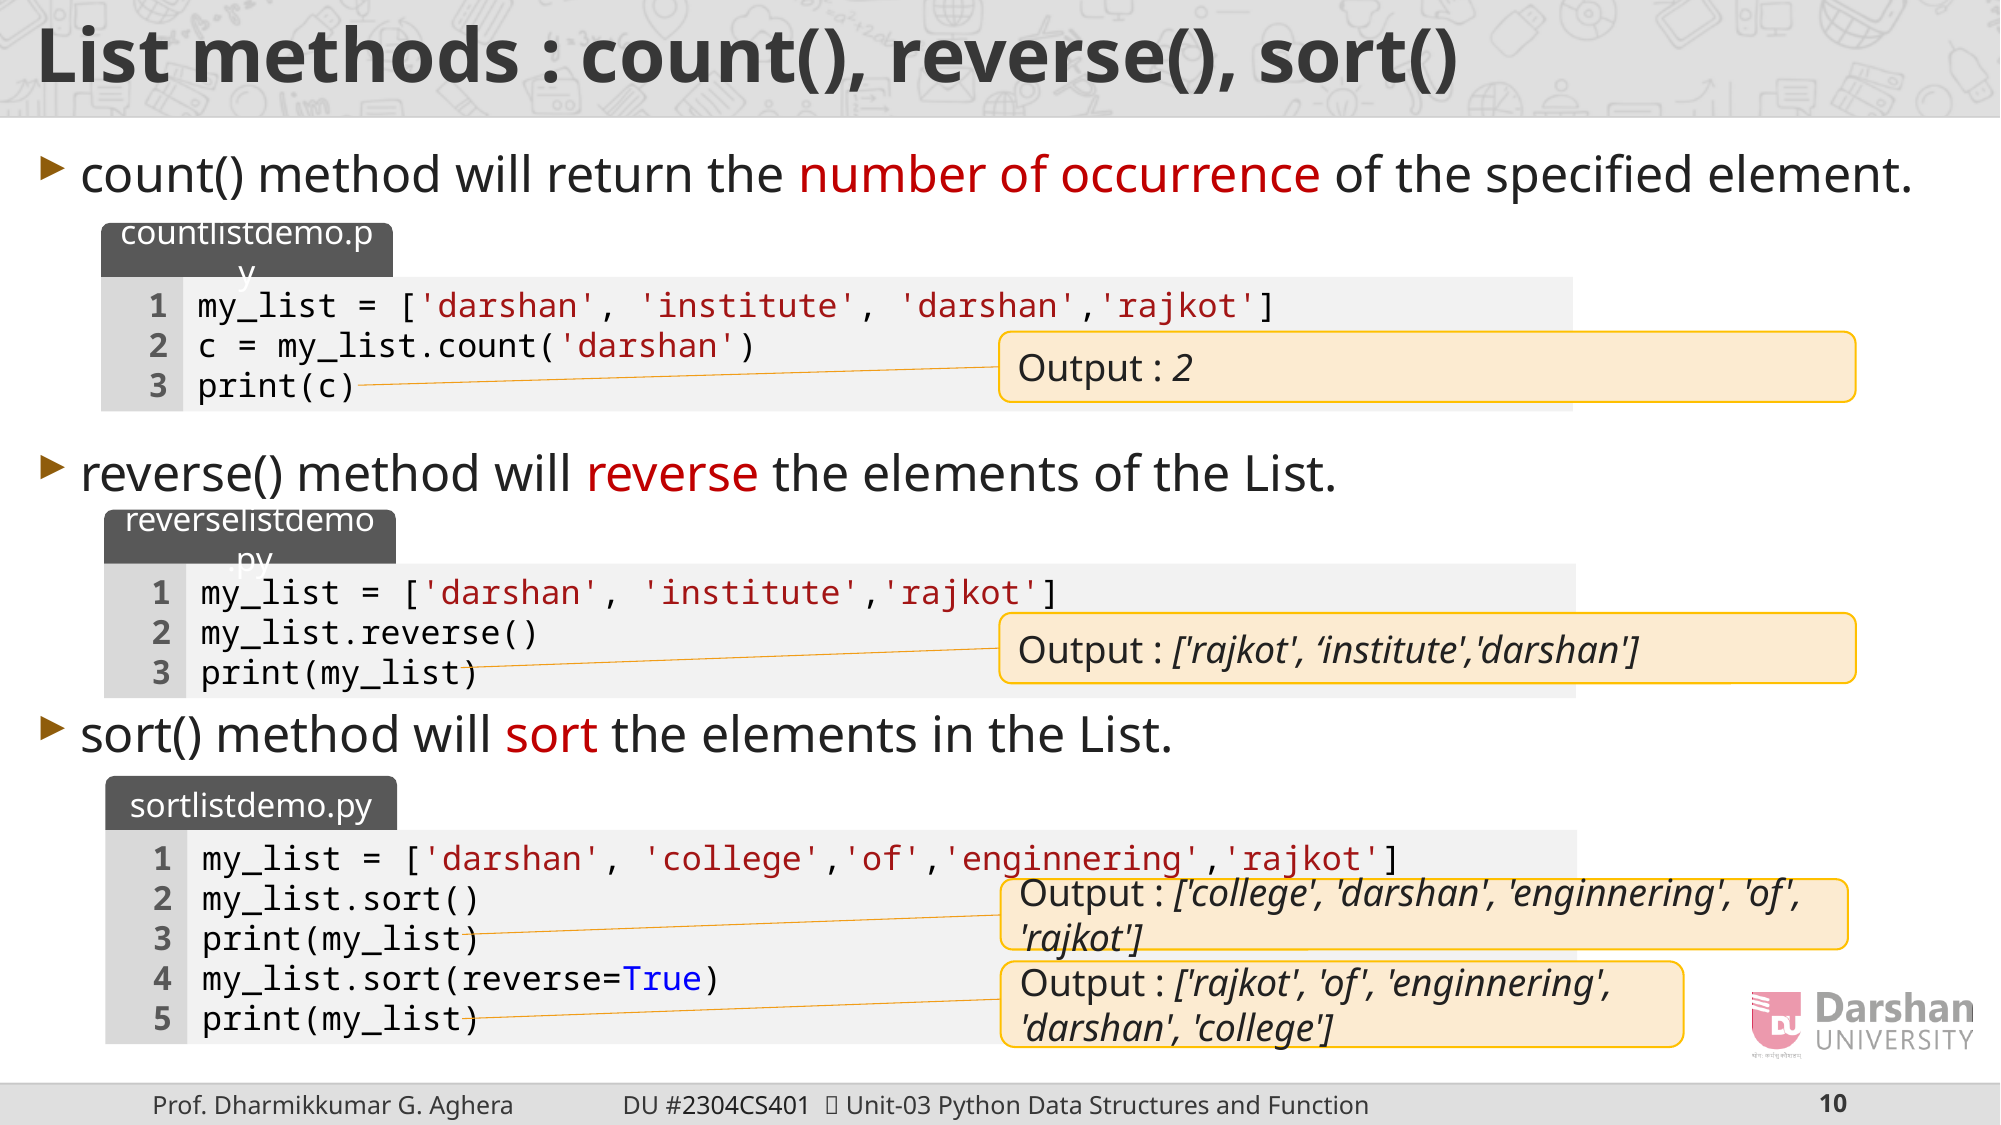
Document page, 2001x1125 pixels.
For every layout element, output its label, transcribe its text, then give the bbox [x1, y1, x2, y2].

text_box 1 2 3 [104, 565, 187, 699]
text_box Output : ['college', 'darshan', 'enginnering', 'of', 'rajkot'] [999, 878, 1849, 951]
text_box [357, 366, 1000, 386]
text_box my_list = ['darshan', 'college','of','enginnering','rajkot'] my_list.sort() print(my_list) my_list.sort(reverse=True) print(my_list) [188, 829, 1578, 1045]
text_box Output : ['rajkot', 'of', 'enginnering', 'darshan', 'college'] [999, 960, 1685, 1049]
text_box countlistdemo.py [100, 221, 394, 278]
text_box 1 2 3 [101, 278, 184, 412]
list count() method will return the number of occurrence of the specified element. reverse() method will reverse the elements of the List. sort() method will sort the elements in the List. [21, 141, 1979, 1059]
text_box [460, 648, 1000, 668]
text_box Output : 2 [998, 330, 1857, 403]
title List methods : count(), reverse(), sort() [0, 0, 2000, 117]
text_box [462, 914, 1001, 935]
text_box sortlistdemo.py [104, 774, 399, 831]
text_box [462, 999, 1001, 1019]
text_box reverselistdemo.py [103, 508, 397, 565]
text_box 1 2 3 4 5 [105, 831, 188, 1045]
text_box Output : ['rajkot', ‘institute','darshan'] [998, 611, 1857, 685]
text_box my_list = ['darshan', 'institute','rajkot'] my_list.reverse() print(my_list) [187, 563, 1576, 699]
text_box my_list = ['darshan', 'institute', 'darshan','rajkot'] c = my_list.count('darshan') print(c) [184, 276, 1573, 412]
